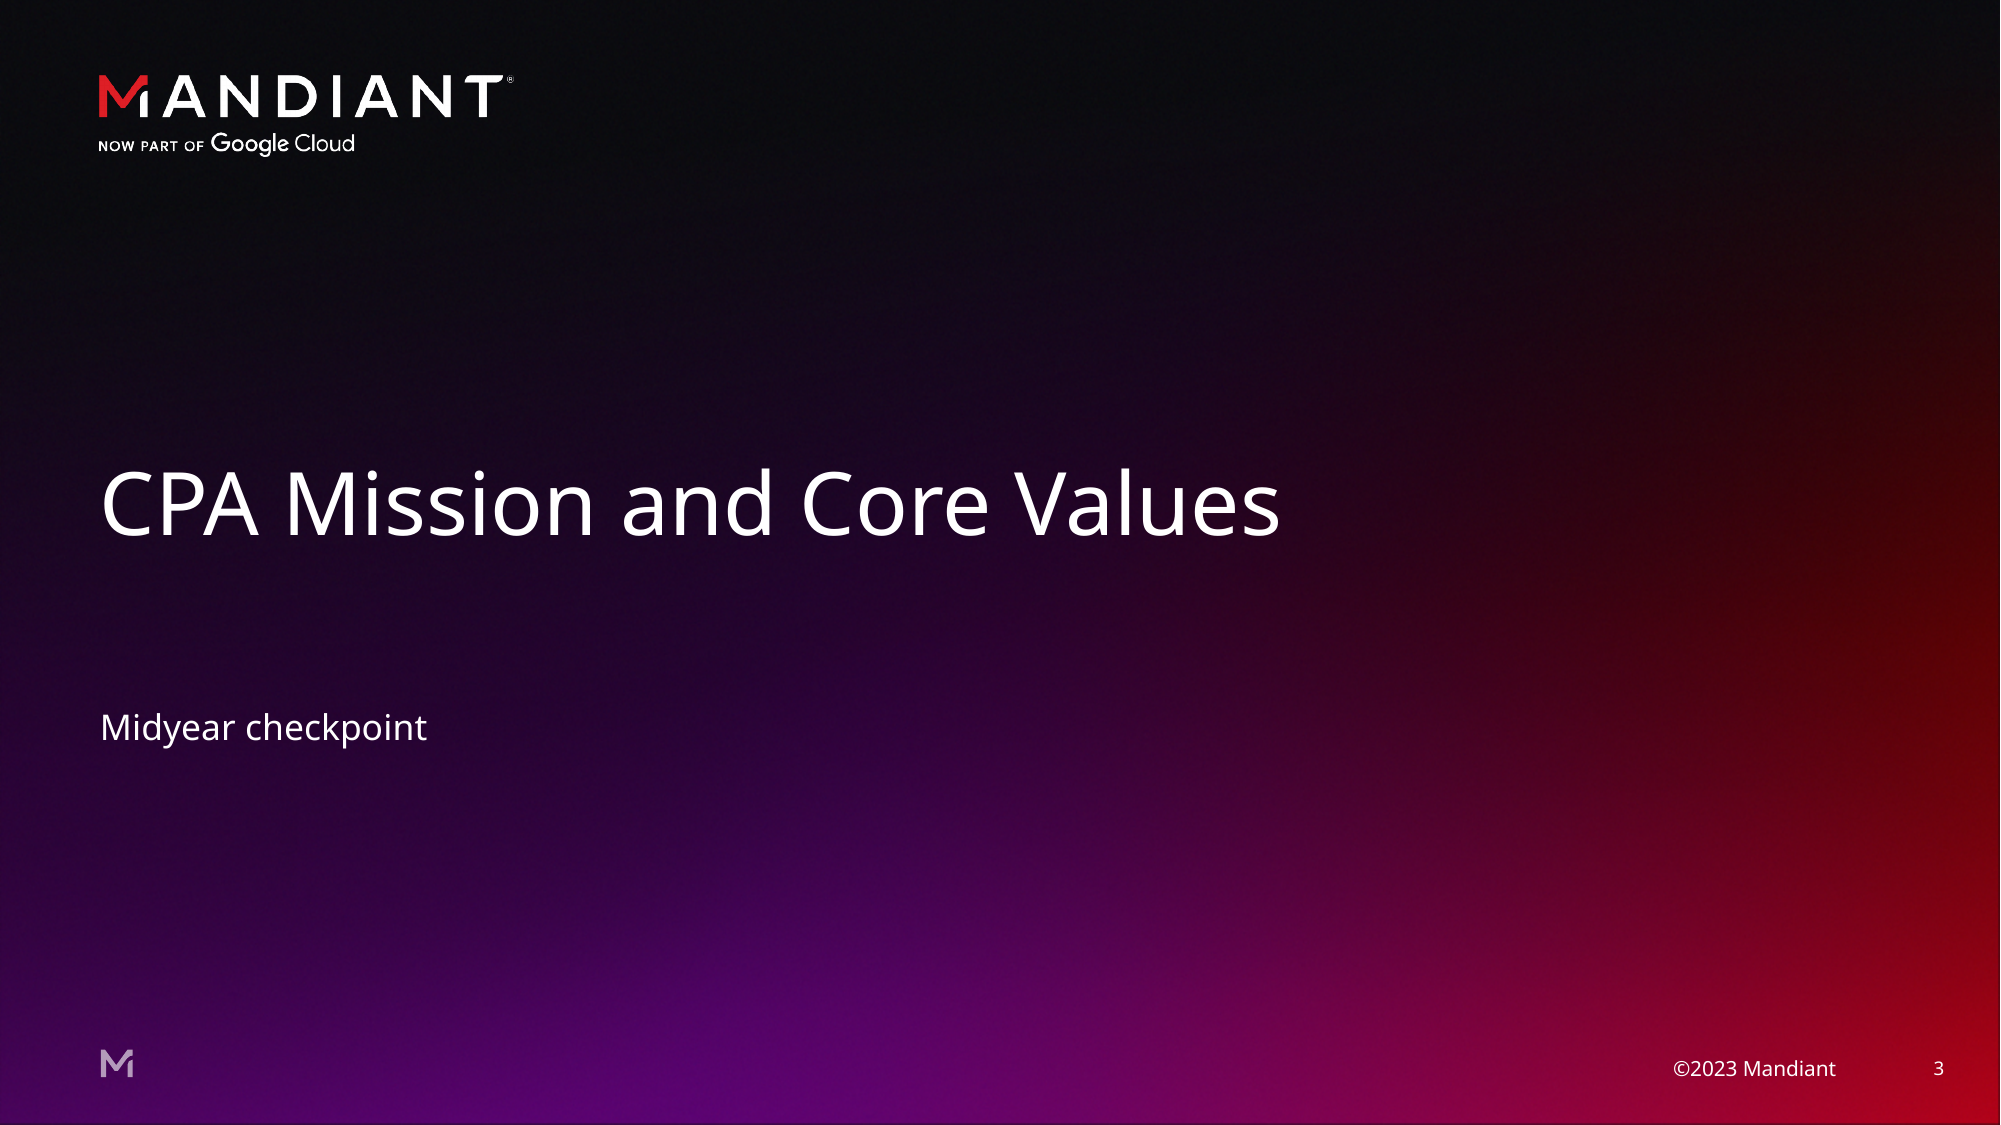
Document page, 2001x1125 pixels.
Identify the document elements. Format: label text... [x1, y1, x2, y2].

title CPA Mission and Core Values [99, 459, 1900, 568]
list Midyear checkpoint [99, 696, 1900, 773]
picture [0, 0, 2000, 1125]
slide_number 3 [1882, 1039, 1960, 1100]
